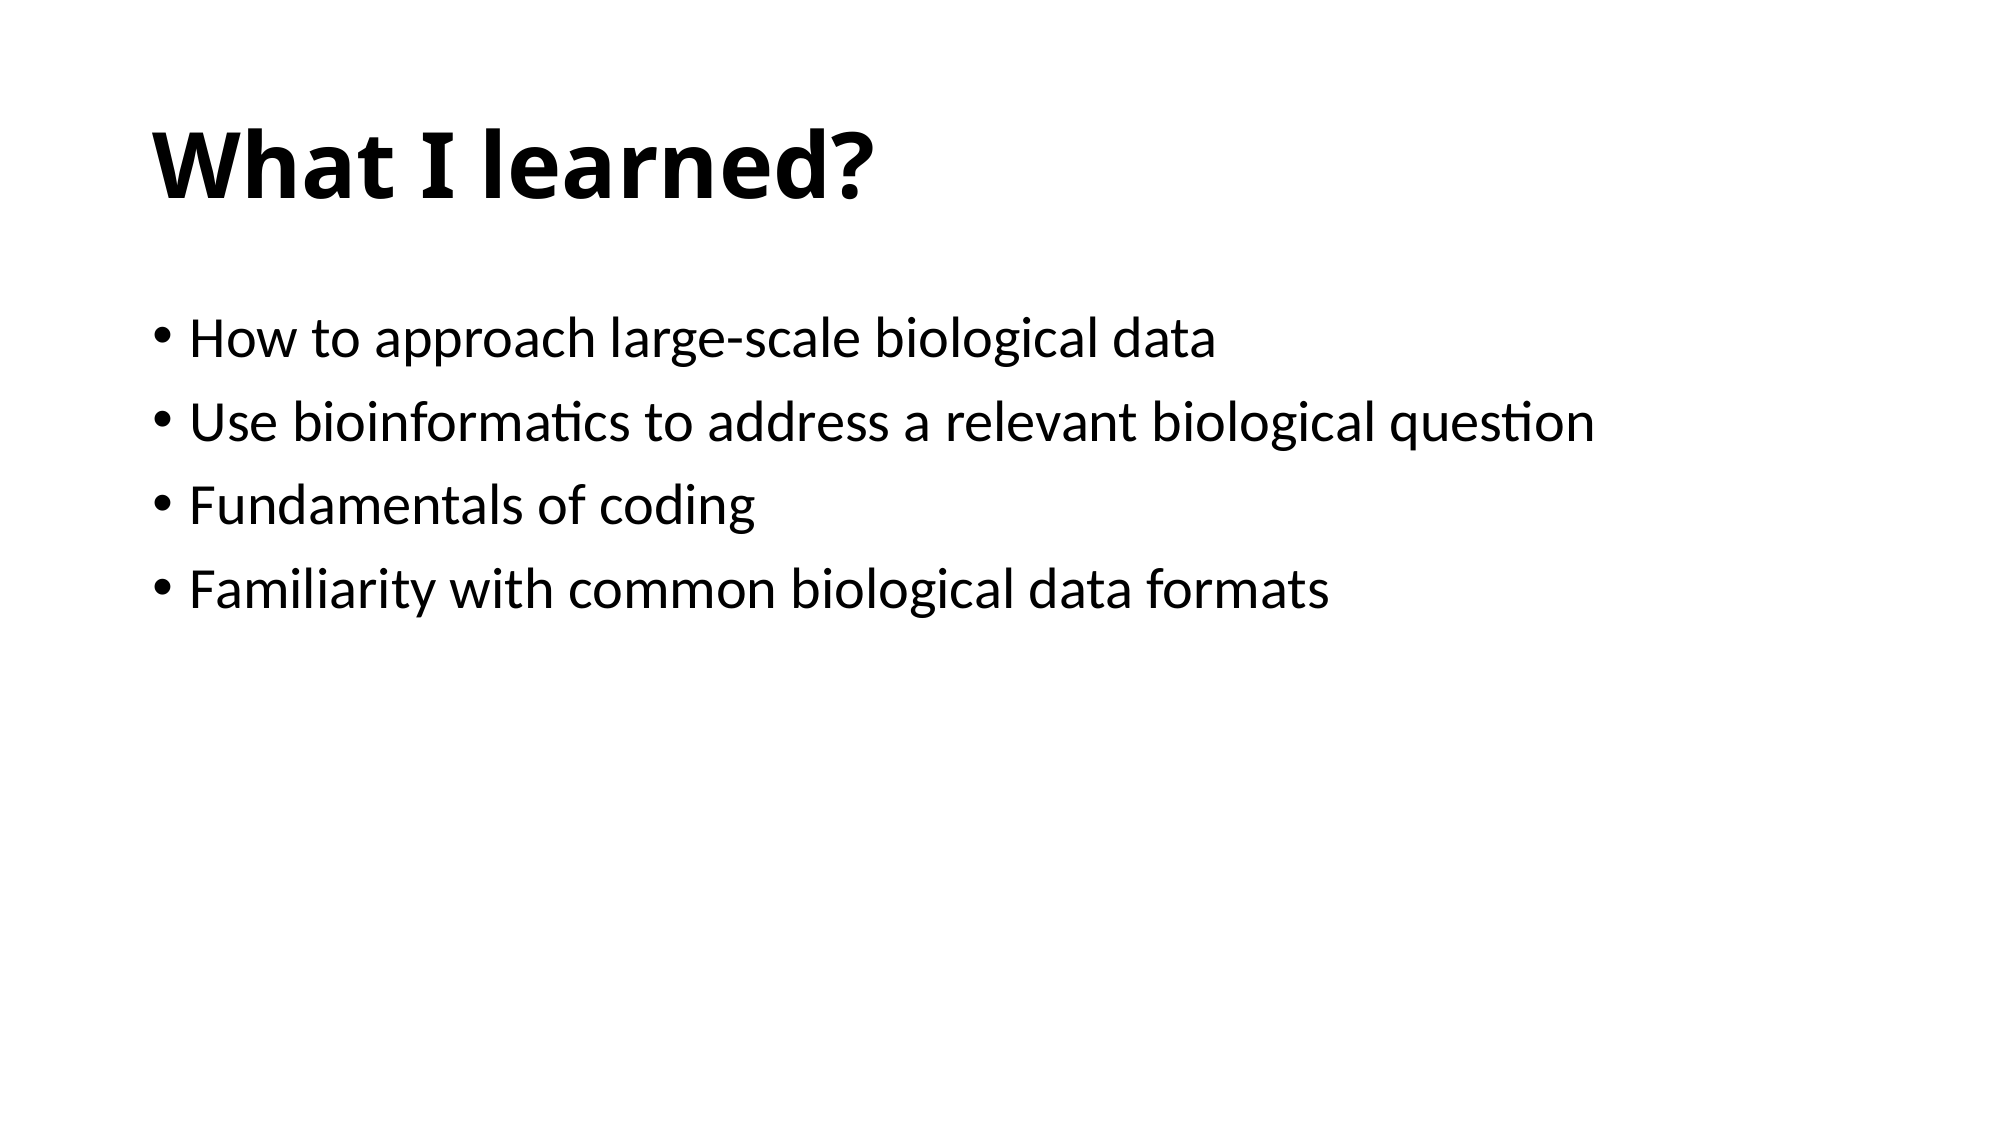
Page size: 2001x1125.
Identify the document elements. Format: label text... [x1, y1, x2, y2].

title What I learned? [137, 59, 1863, 278]
list How to approach large-scale biological data Use bioinformatics to address a relevant biological question Fundamentals of coding Familiarity with common biological data formats [137, 299, 1863, 1014]
